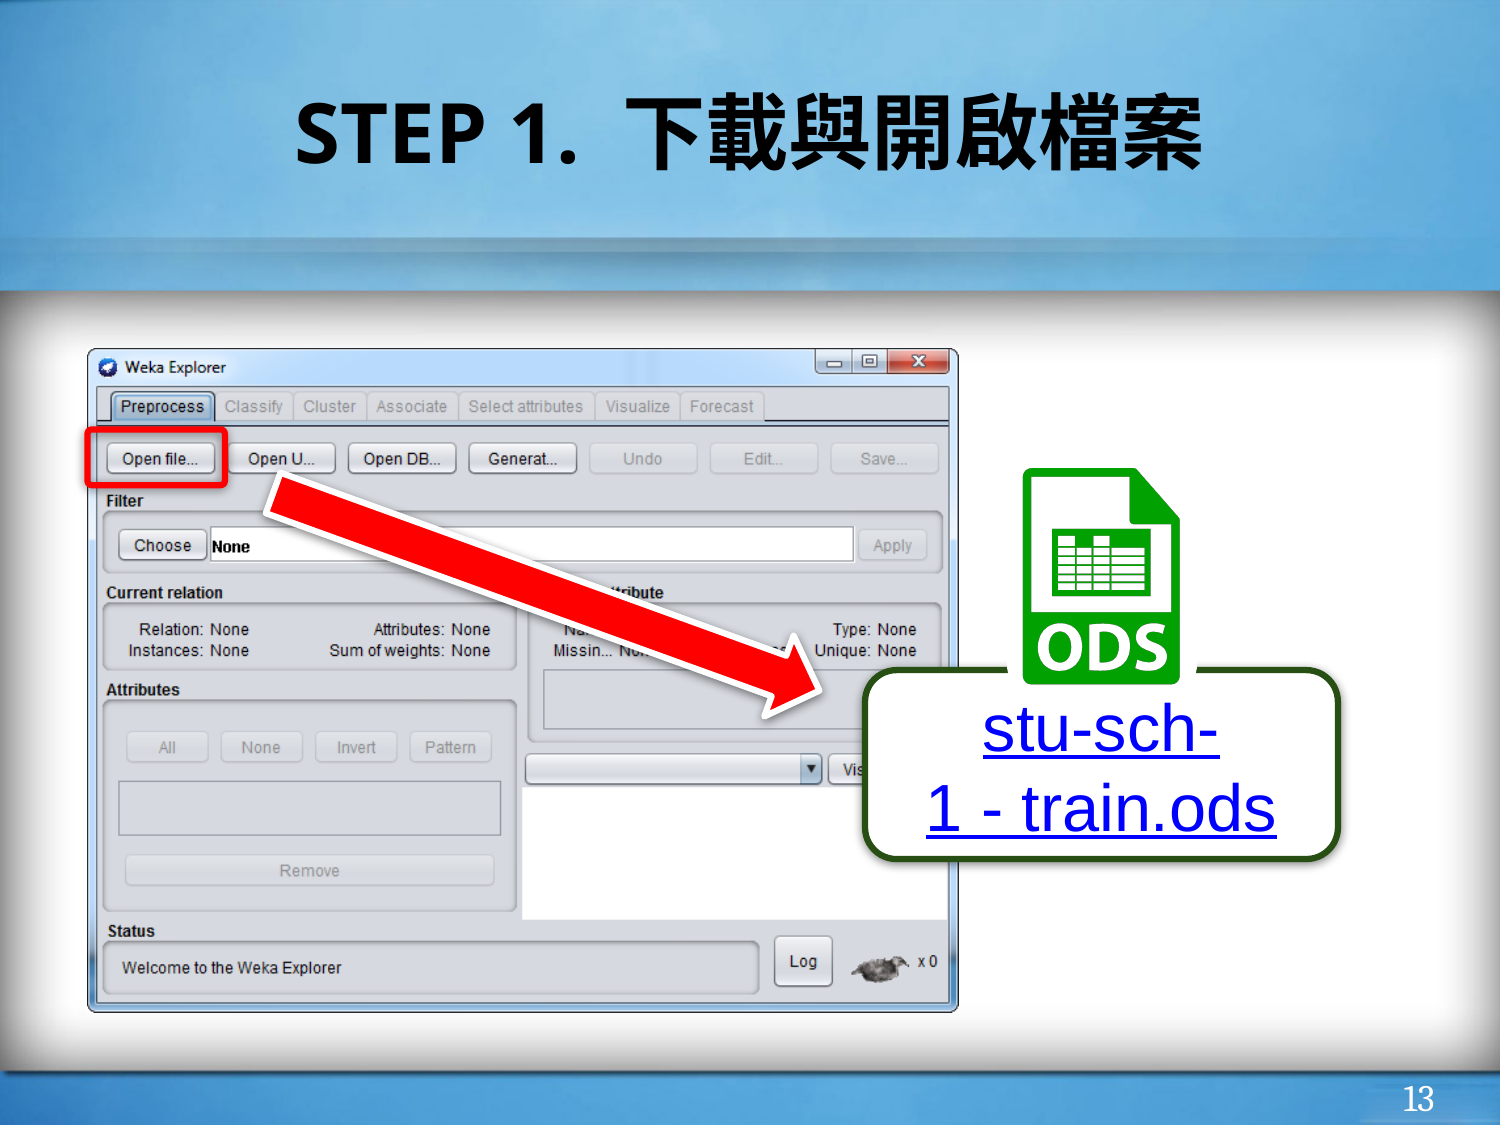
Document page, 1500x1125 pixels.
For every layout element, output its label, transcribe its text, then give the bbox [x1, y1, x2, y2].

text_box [993, 452, 1210, 696]
title STEP 1. 下載與開啟檔案 [78, 27, 1422, 232]
text_box stu-sch- 1 - train.ods [964, 670, 1338, 860]
slide_number ‹#› [1350, 1074, 1488, 1118]
picture [0, 0, 1500, 1125]
